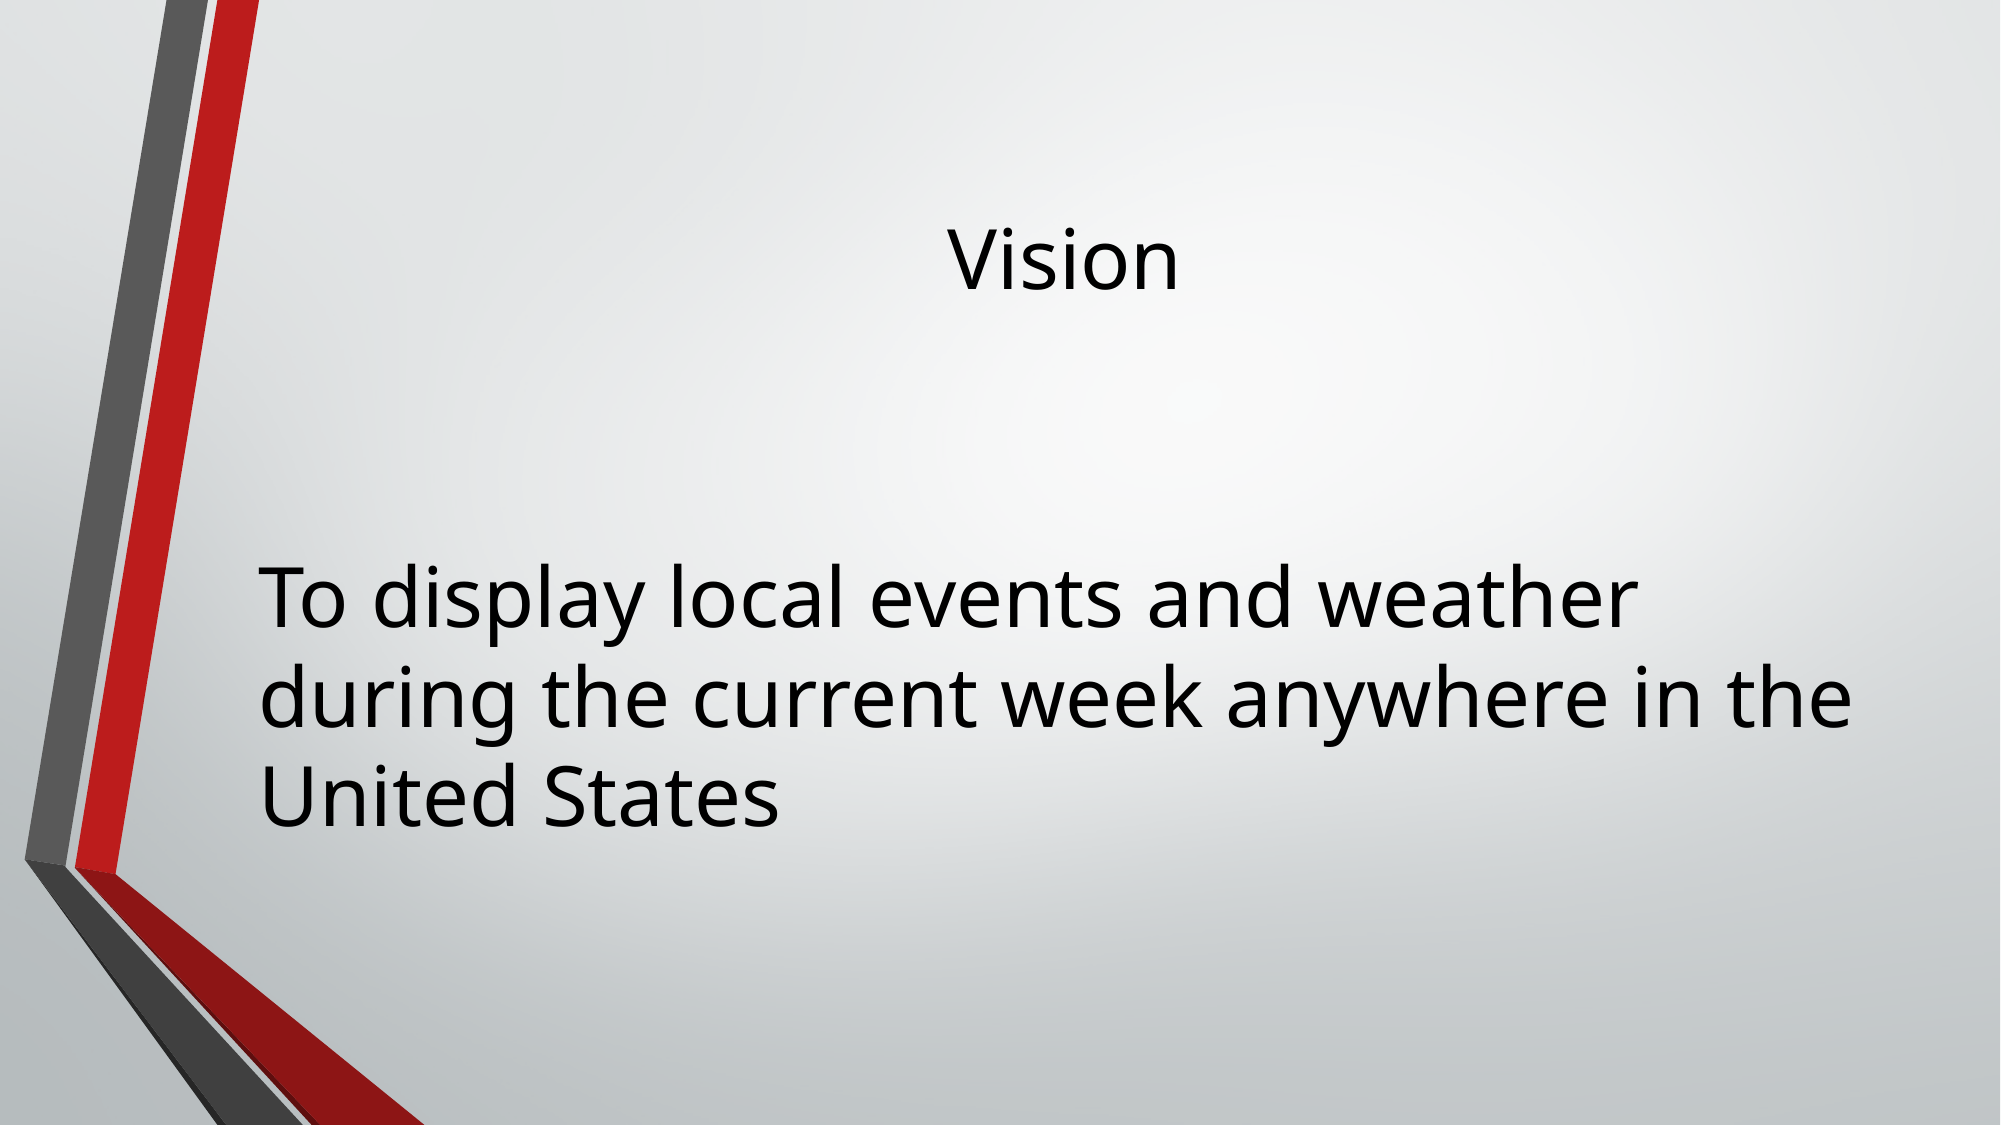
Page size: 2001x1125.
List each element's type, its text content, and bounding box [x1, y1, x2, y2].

list To display local events and weather during the current week anywhere in the United States [243, 437, 1887, 950]
title Vision [243, 112, 1887, 400]
